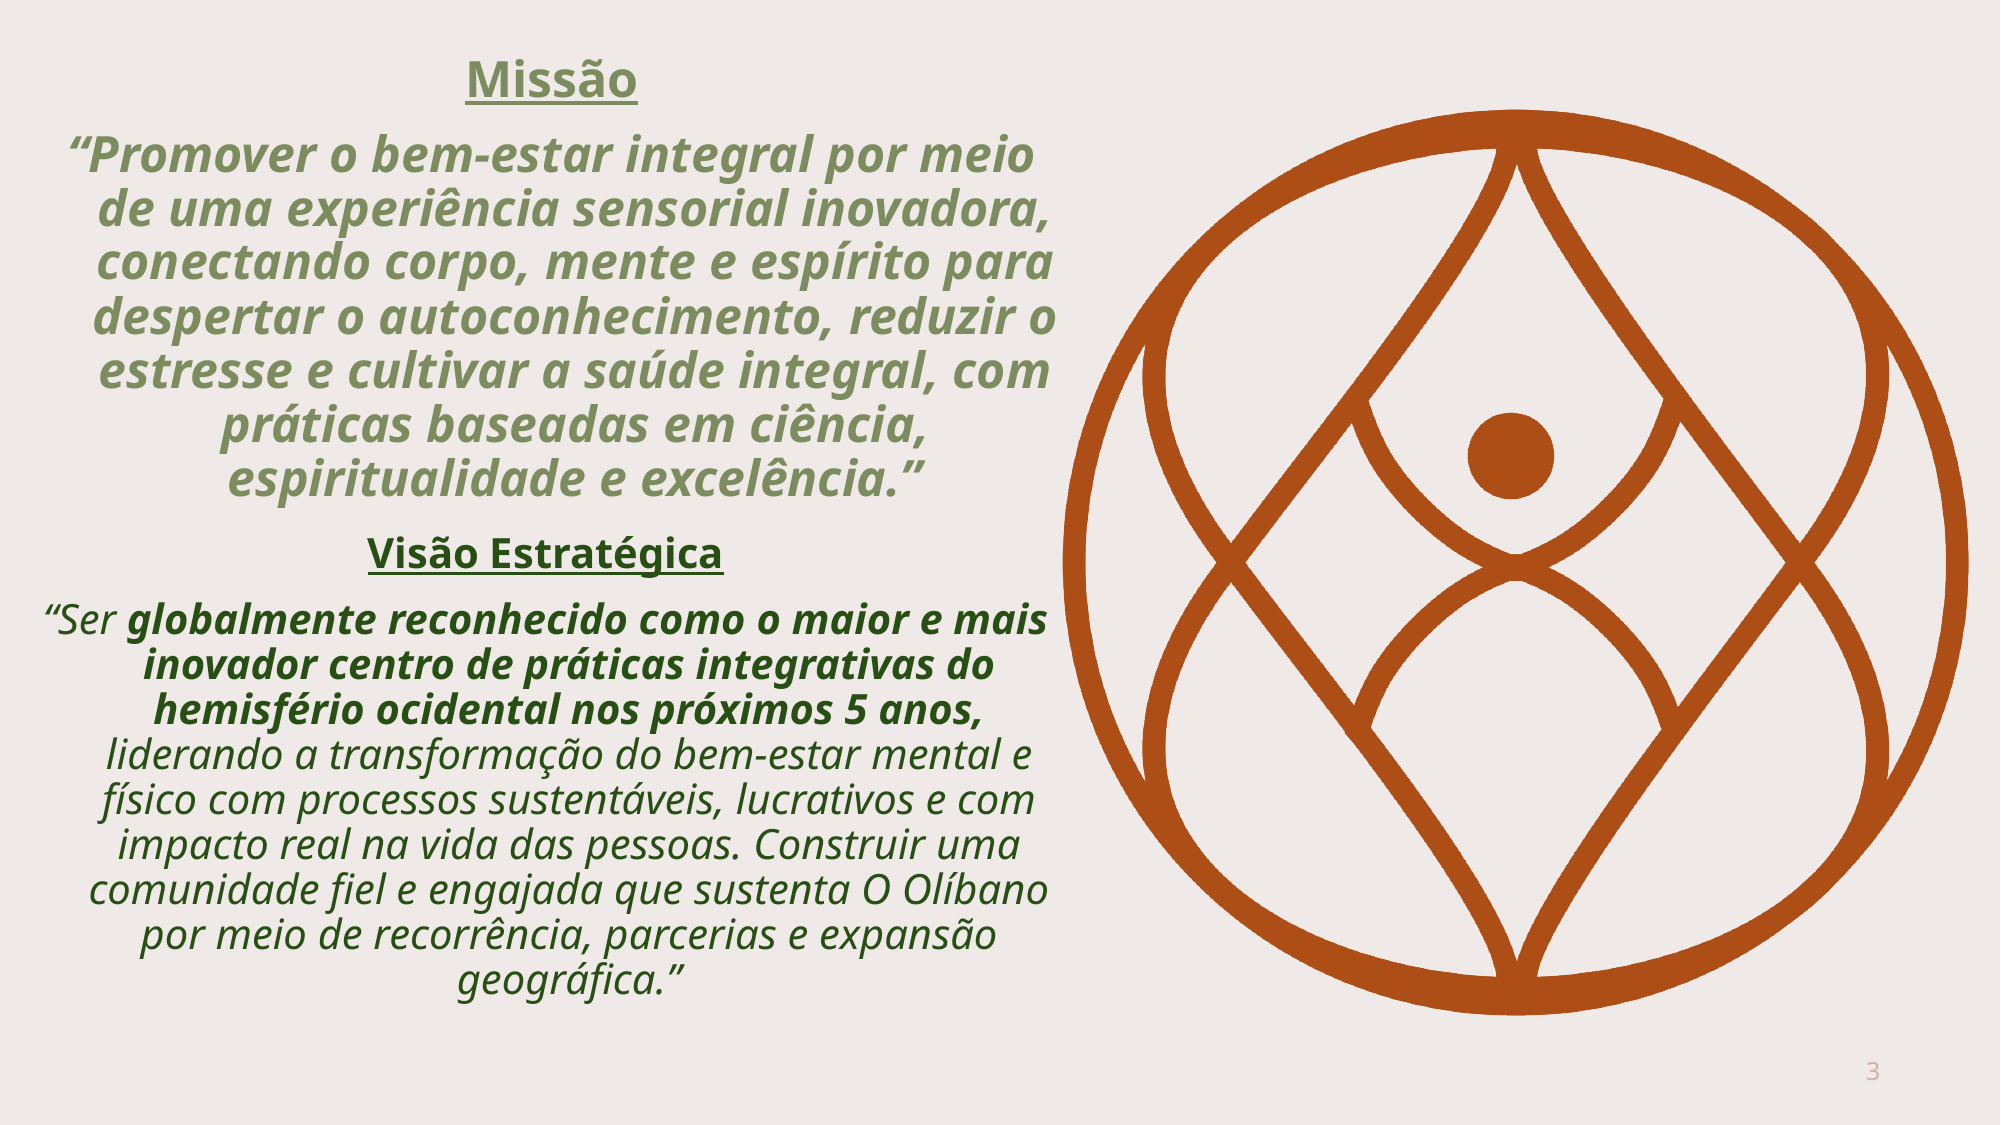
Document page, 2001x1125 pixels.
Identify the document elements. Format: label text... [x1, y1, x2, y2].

picture [1061, 108, 1969, 1016]
text_box Missão “Promover o bem-estar integral por meio de uma experiência sensorial inovadora, conectando corpo, mente e espírito para despertar o autoconhecimento, reduzir o estresse e cultivar a saúde integral, com práticas baseadas em ciência, espiritualidade e excelência.” [41, 54, 1062, 532]
list Visão Estratégica “Ser globalmente reconhecido como o maior e mais inovador centro de práticas integrativas do hemisfério ocidental nos próximos 5 anos, liderando a transformação do bem-estar mental e físico com processos sustentáveis, lucrativos e com impacto real na vida das pessoas. Construir uma comunidade fiel e engajada que sustenta O Olíbano por meio de recorrência, parcerias e expansão geográfica.” [29, 532, 1063, 1107]
slide_number 3 [1445, 1042, 1896, 1103]
